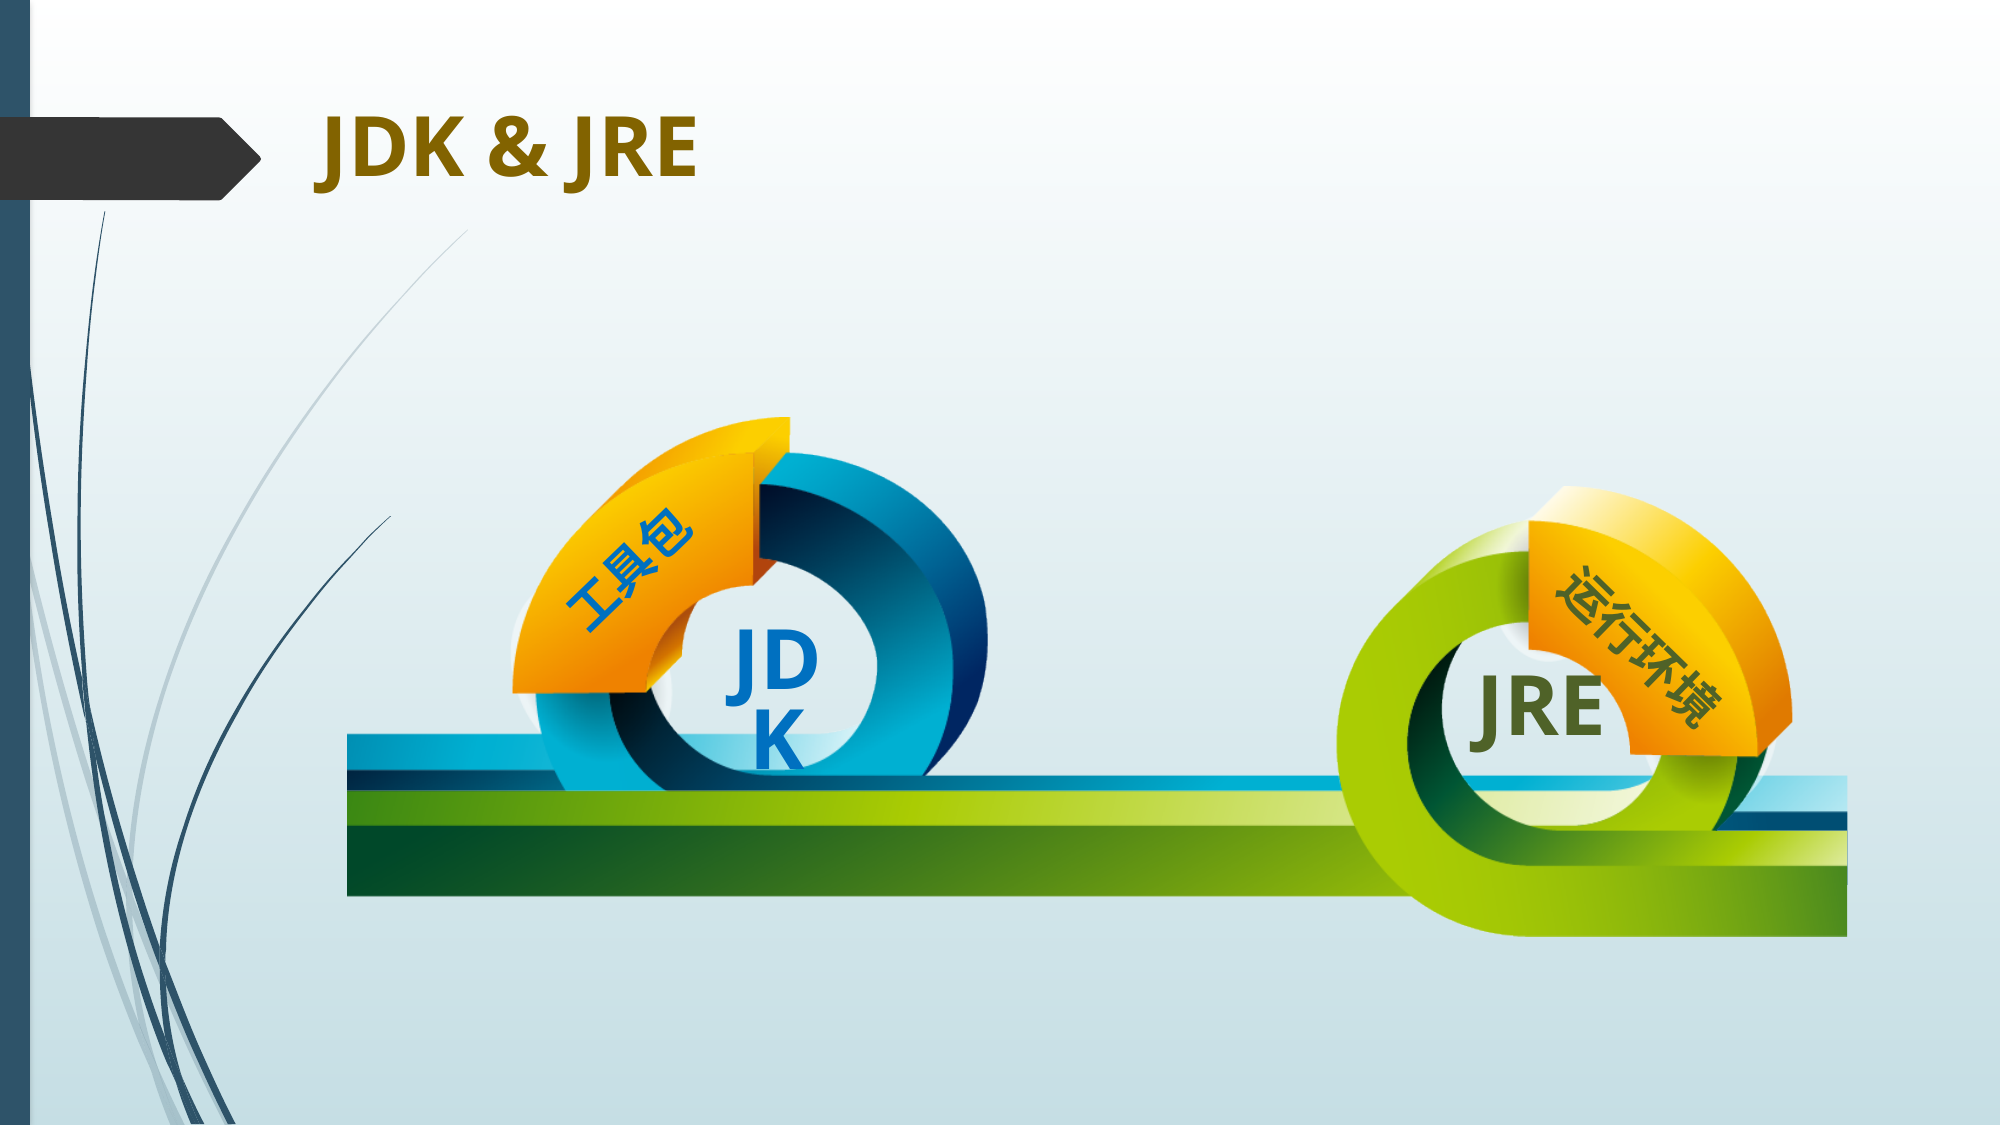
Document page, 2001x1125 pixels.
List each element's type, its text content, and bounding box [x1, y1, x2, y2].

picture [346, 417, 1848, 938]
title JDK & JRE [305, 85, 731, 249]
